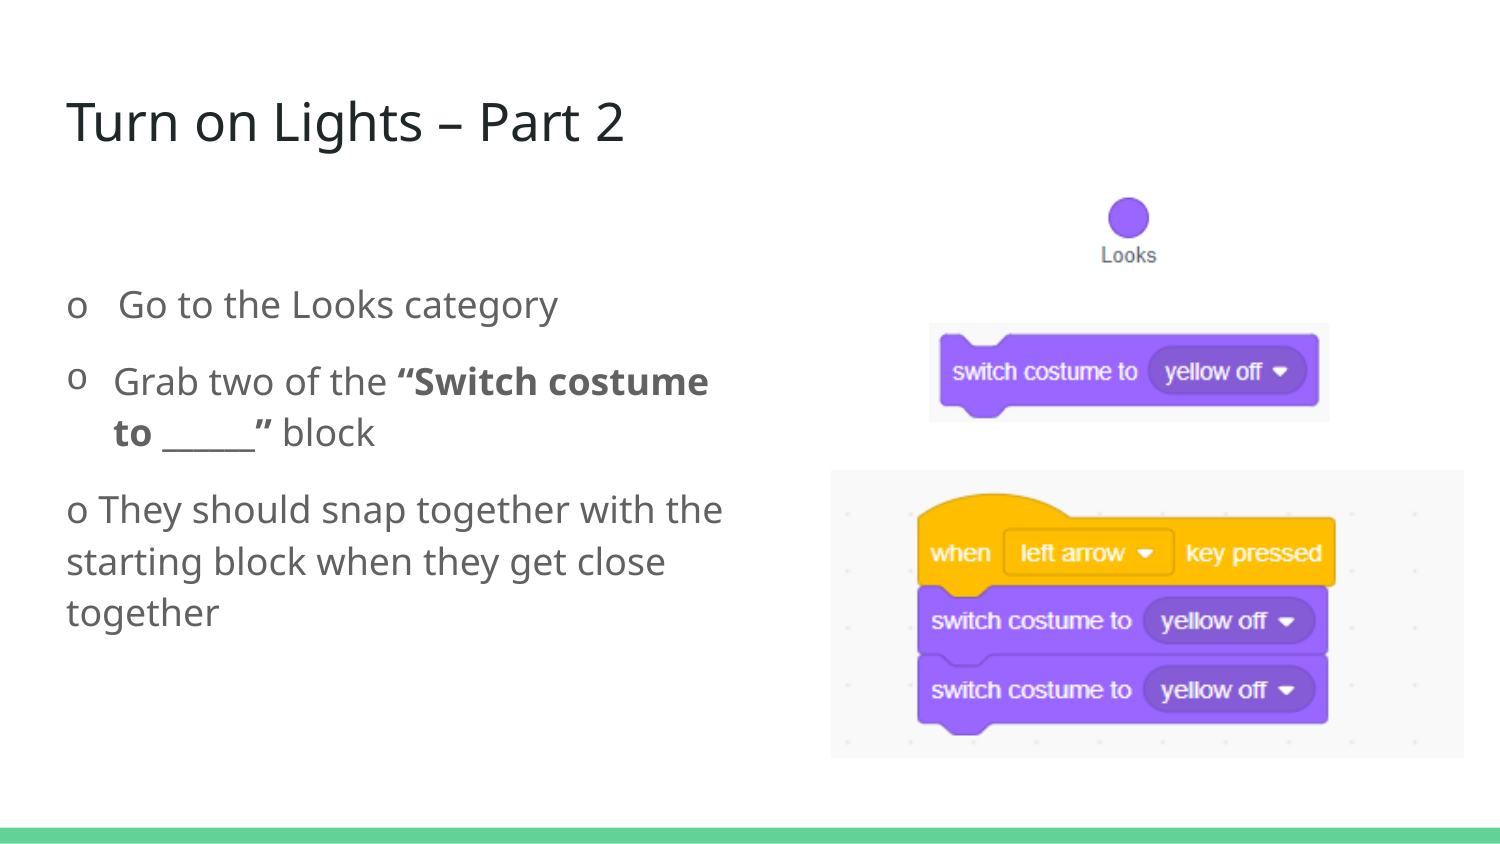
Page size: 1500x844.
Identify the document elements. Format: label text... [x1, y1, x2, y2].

title Turn on Lights – Part 2 [51, 72, 1449, 167]
list o Go to the Looks category Grab two of the “Switch costume to ______” block o They should snap together with the starting block when they get close together [51, 189, 765, 750]
picture [1078, 179, 1181, 279]
picture [830, 470, 1465, 759]
picture [929, 323, 1330, 422]
